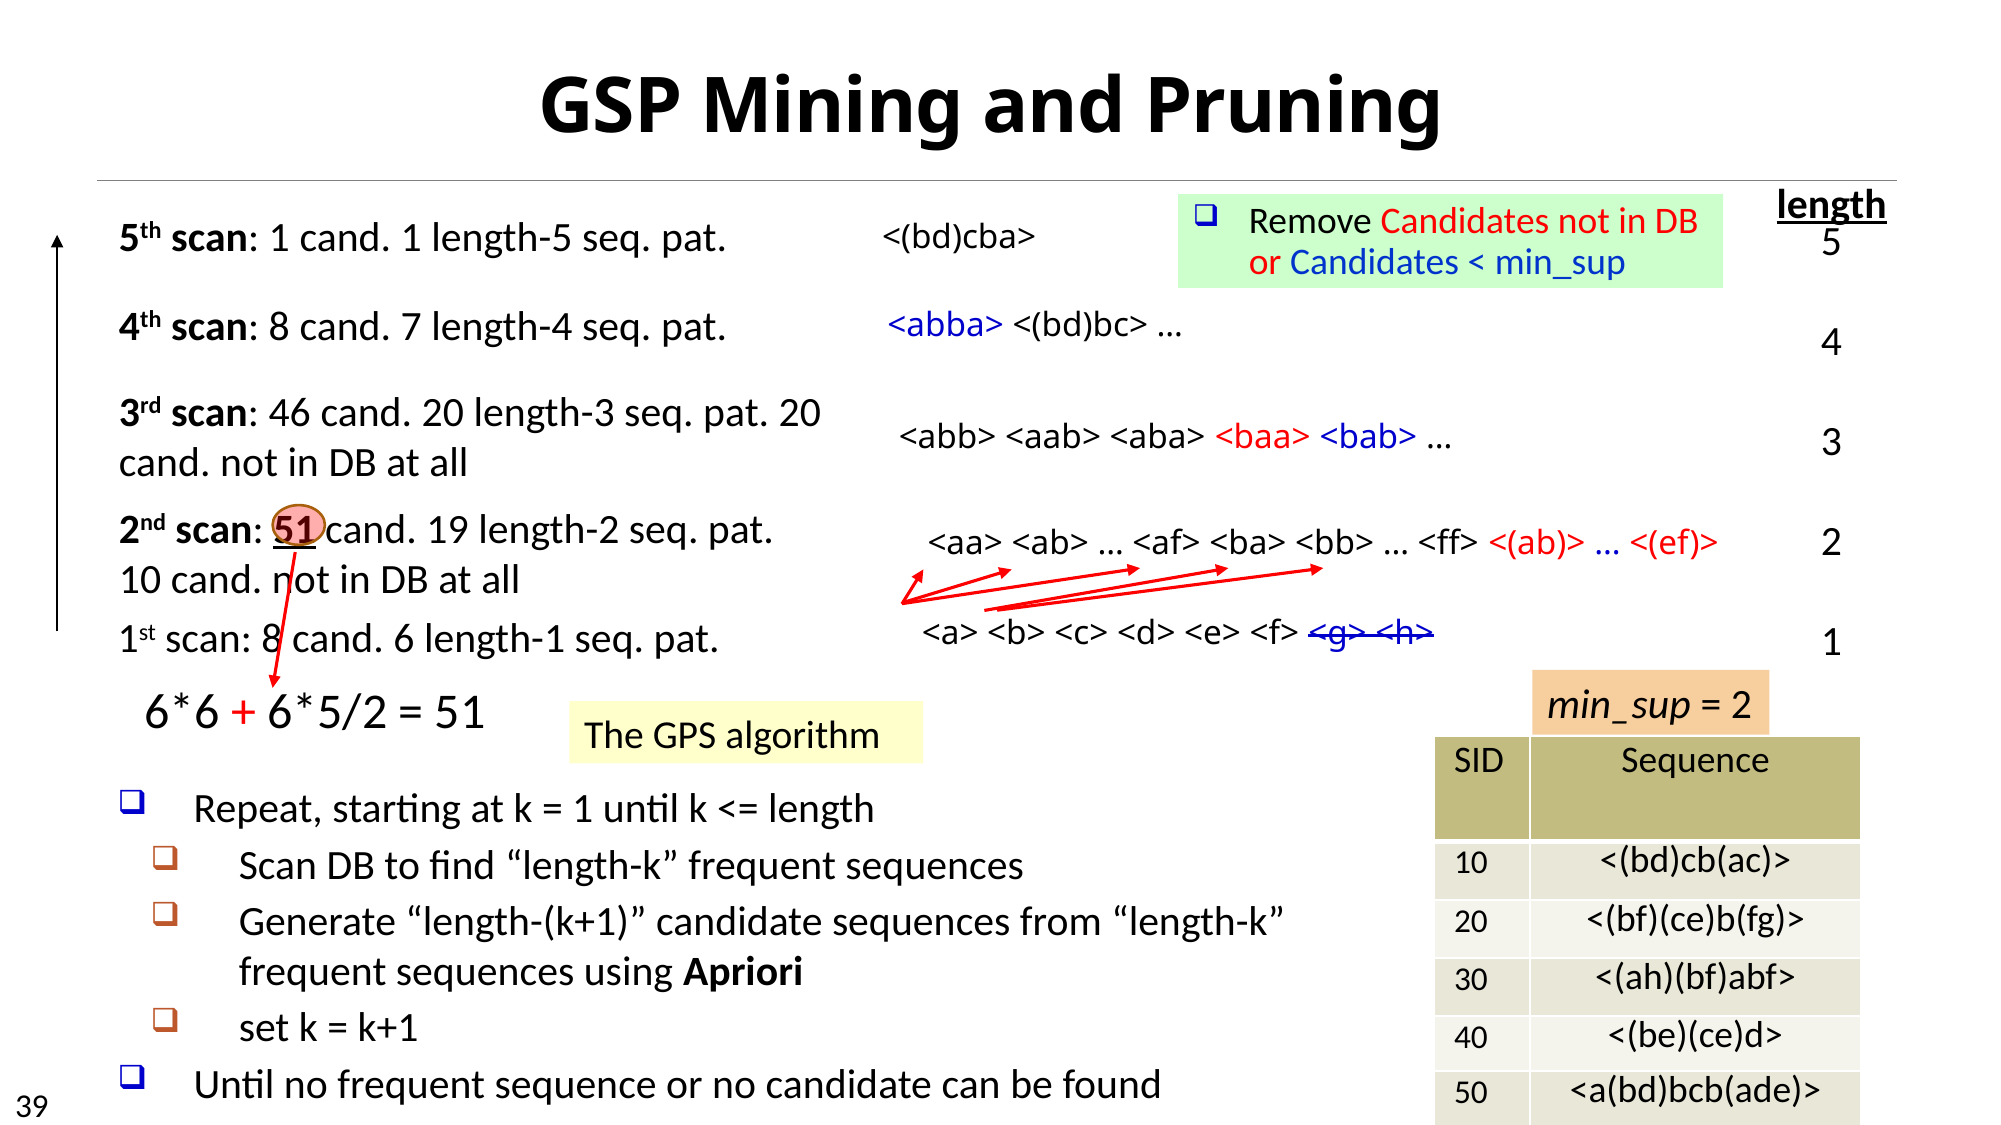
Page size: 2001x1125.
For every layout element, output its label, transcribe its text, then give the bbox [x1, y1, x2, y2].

table_header Sequence [1531, 737, 1860, 839]
table_cell 20 [1435, 901, 1529, 957]
table_cell <(bd)cb(ac)> [1531, 844, 1860, 899]
table_cell <(bf)(ce)b(fg)> [1531, 901, 1860, 957]
table_cell 30 [1435, 959, 1529, 1015]
table_cell 10 [1435, 844, 1529, 899]
text_box Repeat, starting at k = 1 until k <= length Scan DB to find “length-k” frequent sequences Generate “length-(k+1)” candidate sequences from “length-k” frequent sequences using Apriori set k = k+1 Until no frequent sequence or no candidate can be found [102, 773, 1389, 1117]
text_box The GPS algorithm [569, 701, 924, 764]
text_box min_sup = 2 [1532, 680, 1770, 735]
text_box length [1761, 169, 1906, 234]
text_box 5 4 3 2 1 [1806, 206, 1862, 722]
table_cell <(ah)(bf)abf> [1531, 959, 1860, 1015]
table_header SID [1435, 737, 1529, 839]
table_cell <(be)(ce)d> [1531, 1017, 1860, 1070]
text_box 6*6 + 6*5/2 = 51 [96, 678, 501, 747]
table_cell 40 [1435, 1017, 1529, 1070]
table_cell 50 [1435, 1072, 1529, 1125]
table_cell <a(bd)bcb(ade)> [1531, 1072, 1860, 1125]
title GSP Mining and Pruning [33, 62, 1950, 157]
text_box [102, 201, 1785, 670]
